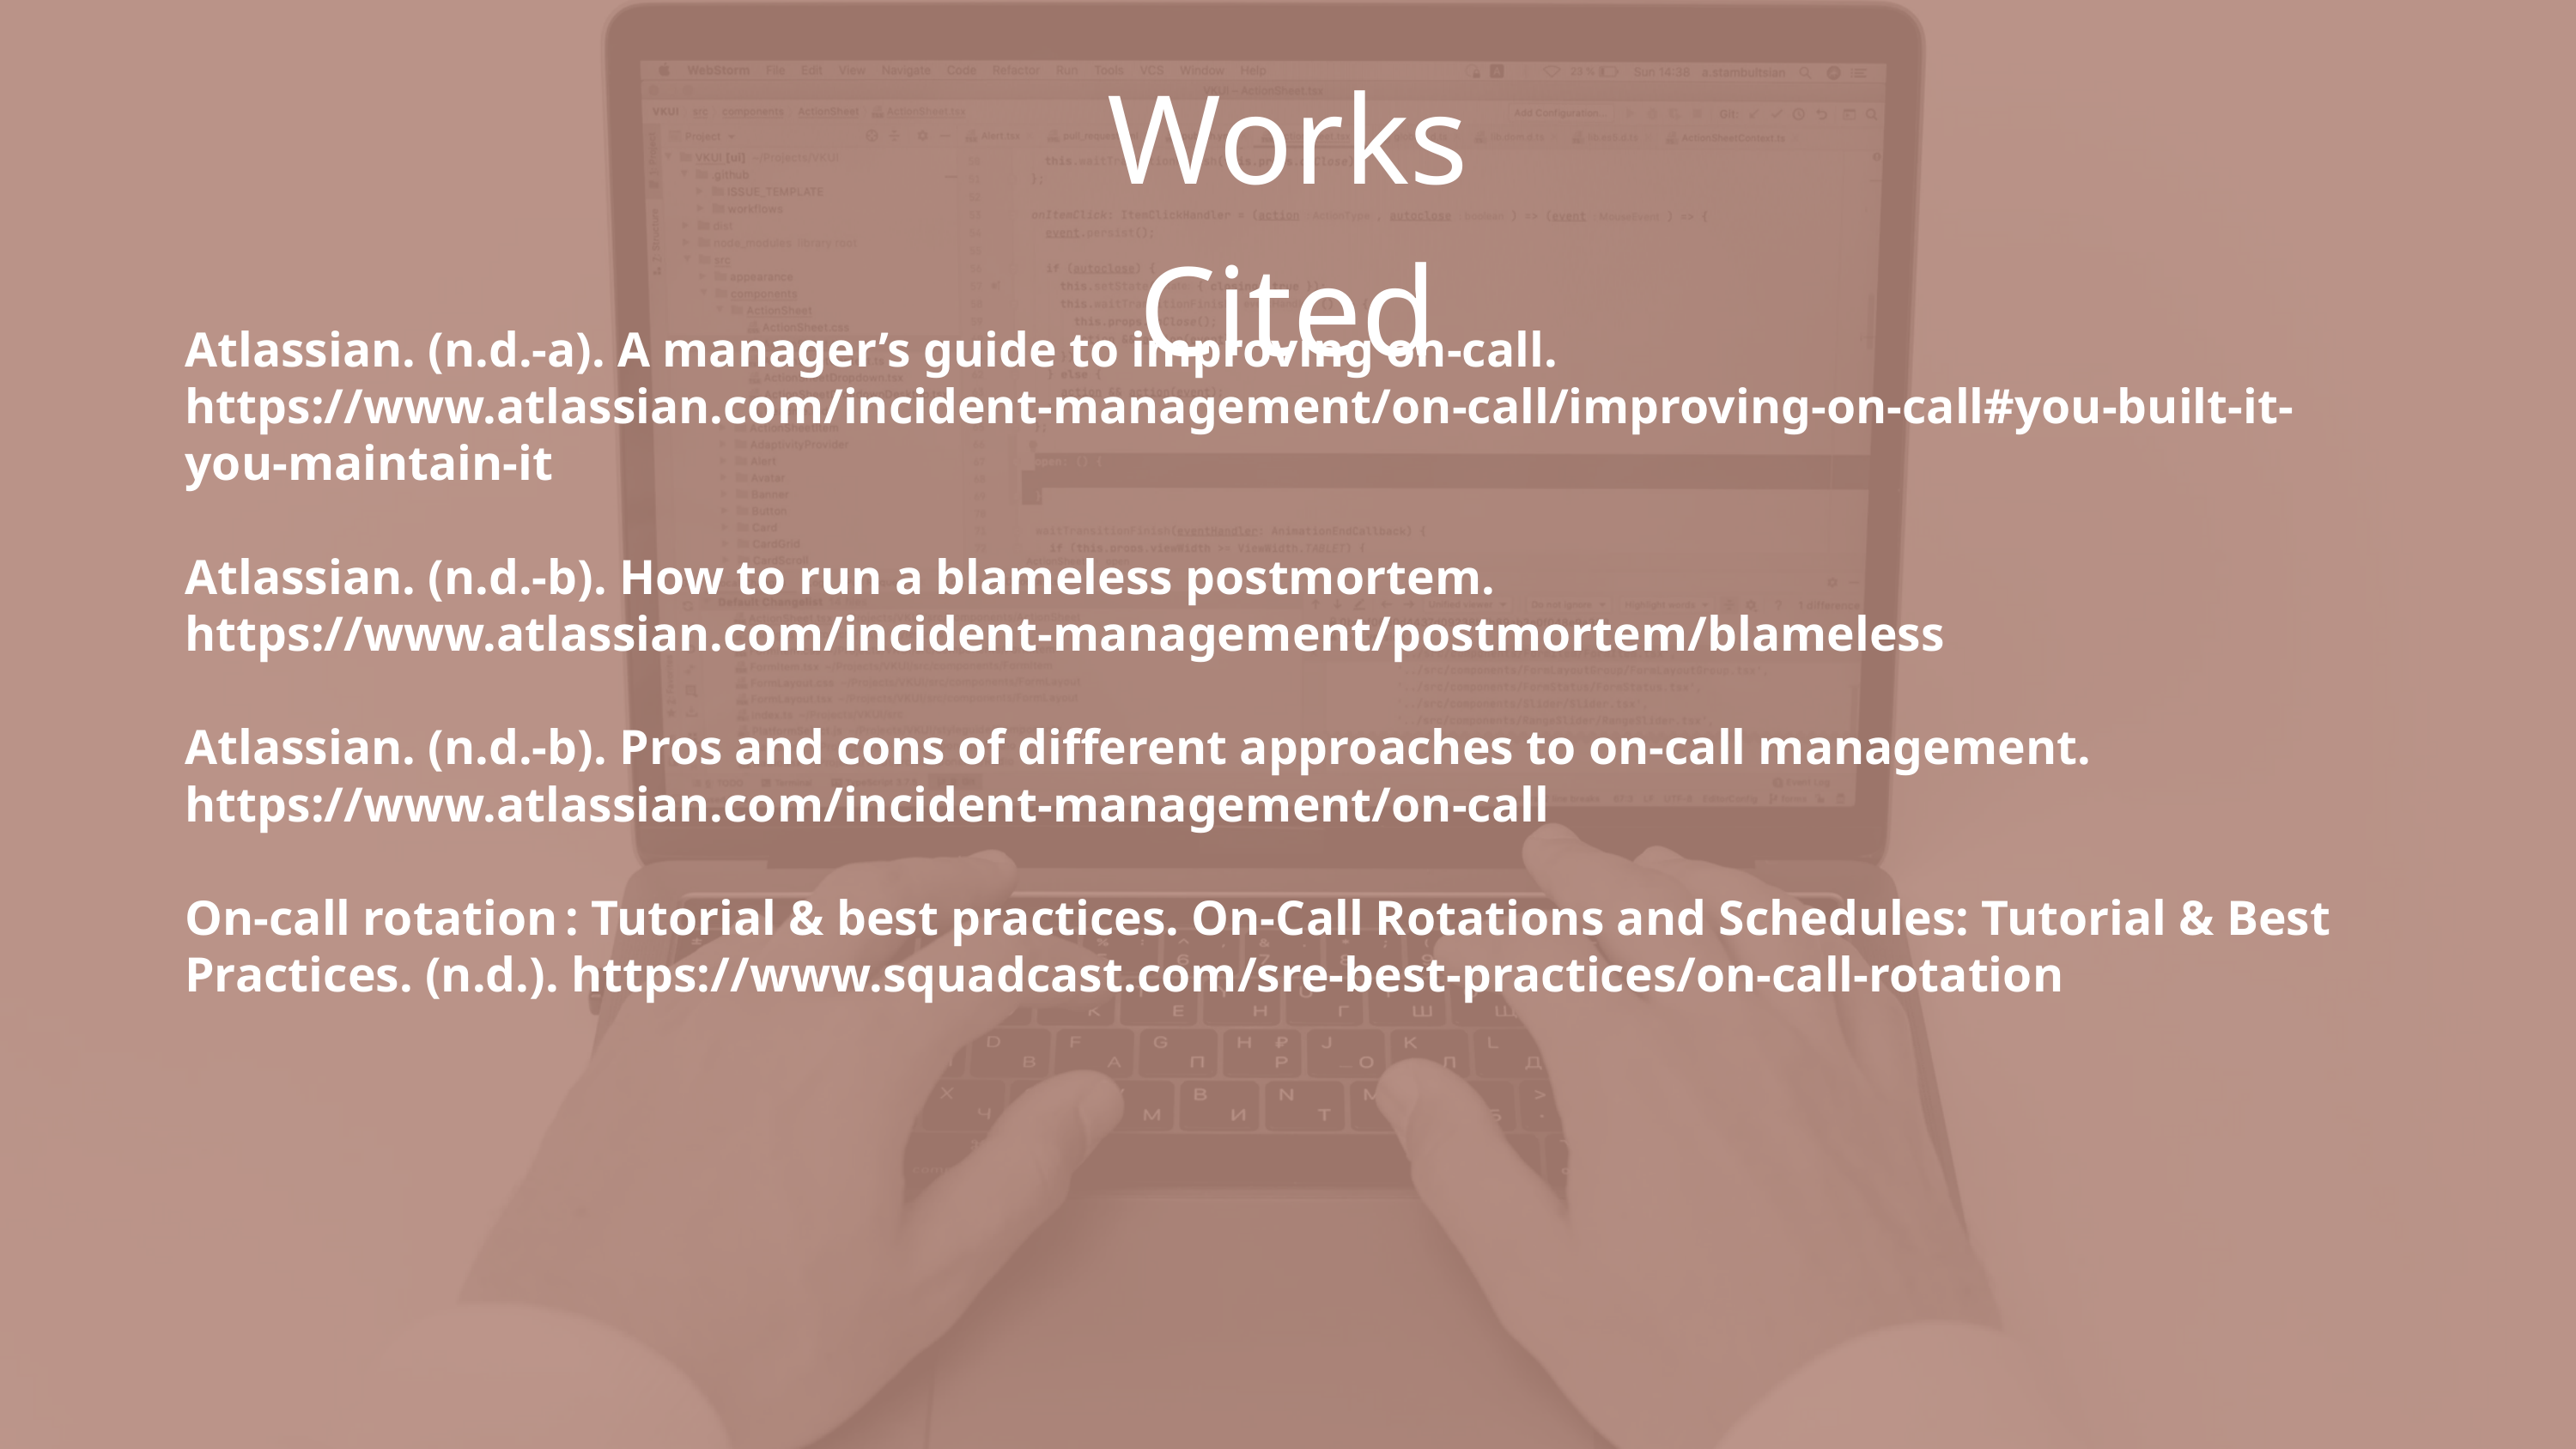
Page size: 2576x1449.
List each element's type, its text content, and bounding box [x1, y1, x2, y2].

text_box Works Cited [951, 36, 1625, 381]
text_box [0, 0, 2576, 1449]
text_box Atlassian. (n.d.-a). A manager’s guide to improving on-call. https://www.atlassian.com/incident-management/on-call/improving-on-call#you-built-it-you-maintain-it Atlassian. (n.d.-b). How to run a blameless postmortem. https://www.atlassian.com/incident-management/postmortem/blameless Atlassian. (n.d.-b). Pros and cons of different approaches to on-call management. https://www.atlassian.com/incident-management/on-call On-call rotation : Tutorial & best practices. On-Call Rotations and Schedules: Tutorial & Best Practices. (n.d.). https://www.squadcast.com/sre-best-practices/on-call-rotation [185, 319, 2359, 1173]
